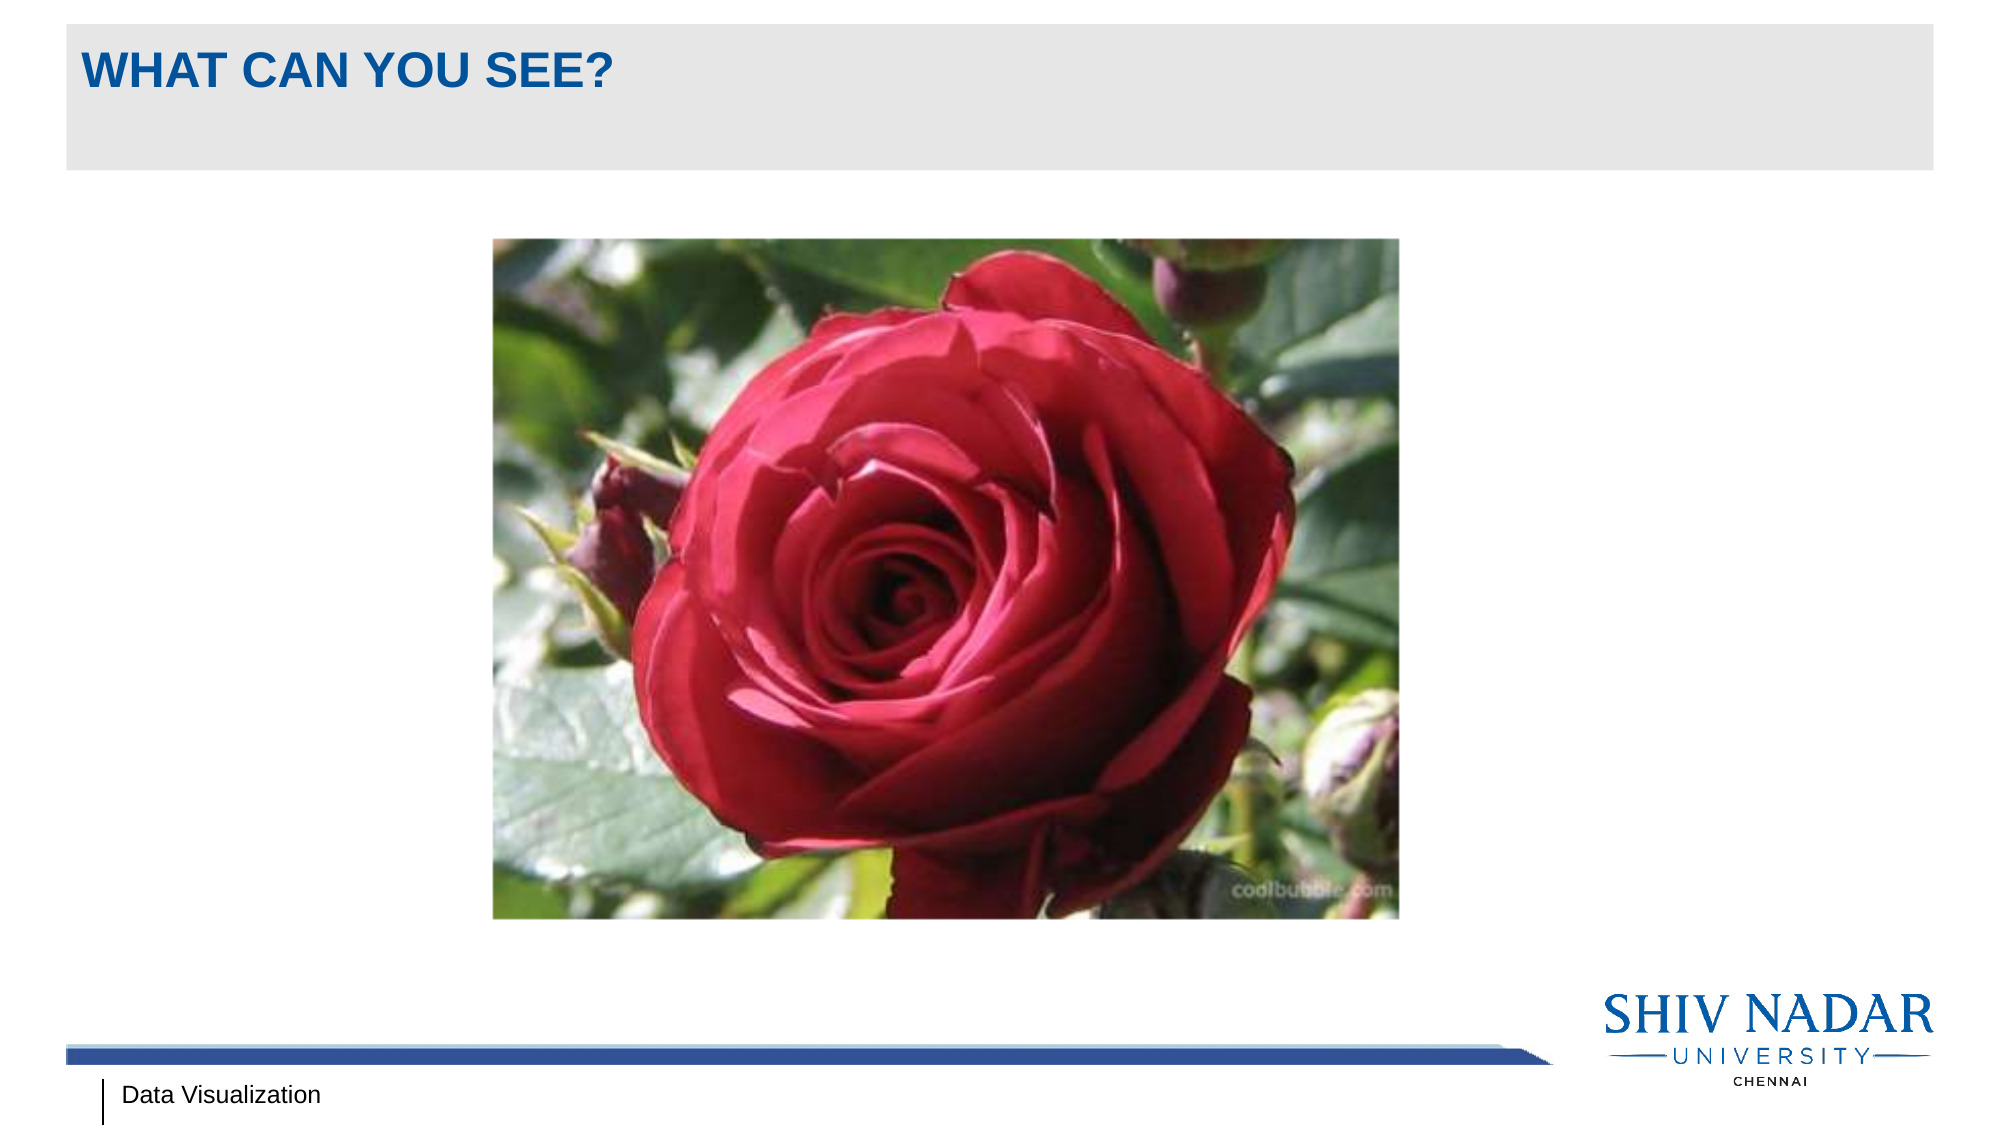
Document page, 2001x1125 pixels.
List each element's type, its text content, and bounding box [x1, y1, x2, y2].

picture [66, 1040, 1565, 1069]
picture [1605, 994, 1934, 1086]
title What can you see? [66, 29, 1934, 176]
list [471, 224, 1421, 932]
